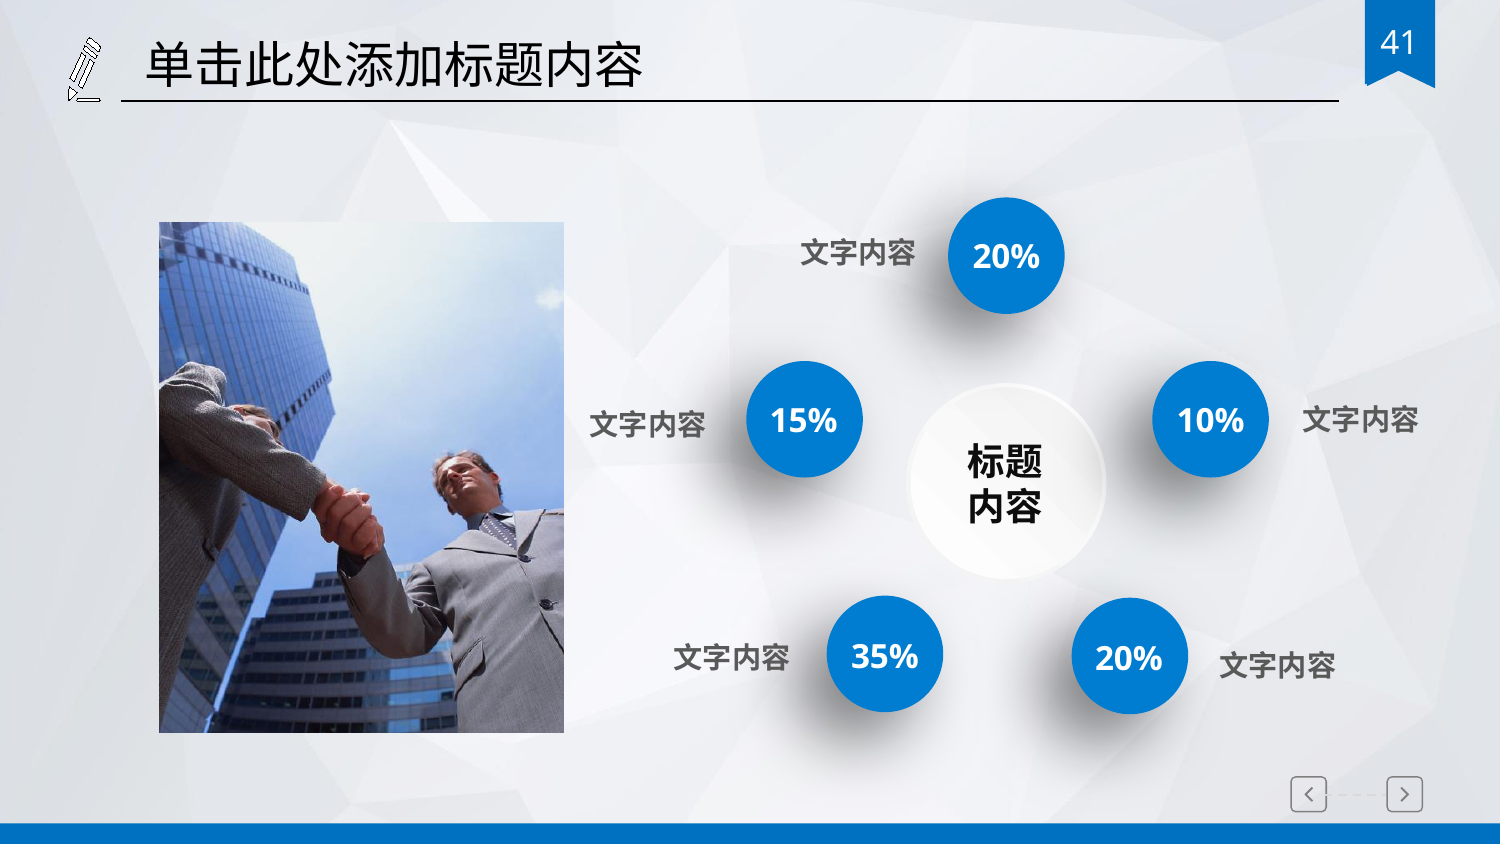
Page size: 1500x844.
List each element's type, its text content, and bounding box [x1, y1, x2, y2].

text_box 20% [1073, 636, 1184, 677]
picture [0, 0, 1500, 823]
text_box 单击此处添加标题内容 [129, 26, 660, 100]
text_box 文字内容 [1287, 393, 1435, 444]
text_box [906, 382, 1107, 584]
text_box 文字内容 [658, 631, 806, 682]
text_box 35% [829, 635, 940, 676]
text_box [1069, 595, 1191, 717]
text_box [68, 86, 78, 101]
text_box [744, 358, 865, 480]
text_box 20% [951, 235, 1062, 276]
text_box [946, 195, 1067, 317]
text_box [1150, 358, 1271, 480]
text_box [86, 37, 101, 52]
text_box 文字内容 [574, 399, 722, 449]
text_box 10% [1155, 399, 1266, 440]
text_box [78, 59, 95, 89]
text_box [76, 98, 101, 102]
text_box 文字内容 [1204, 640, 1352, 690]
text_box [83, 45, 98, 59]
text_box 15% [748, 399, 859, 440]
text_box [824, 593, 946, 715]
text_box [69, 52, 86, 82]
text_box 文字内容 [785, 226, 932, 277]
